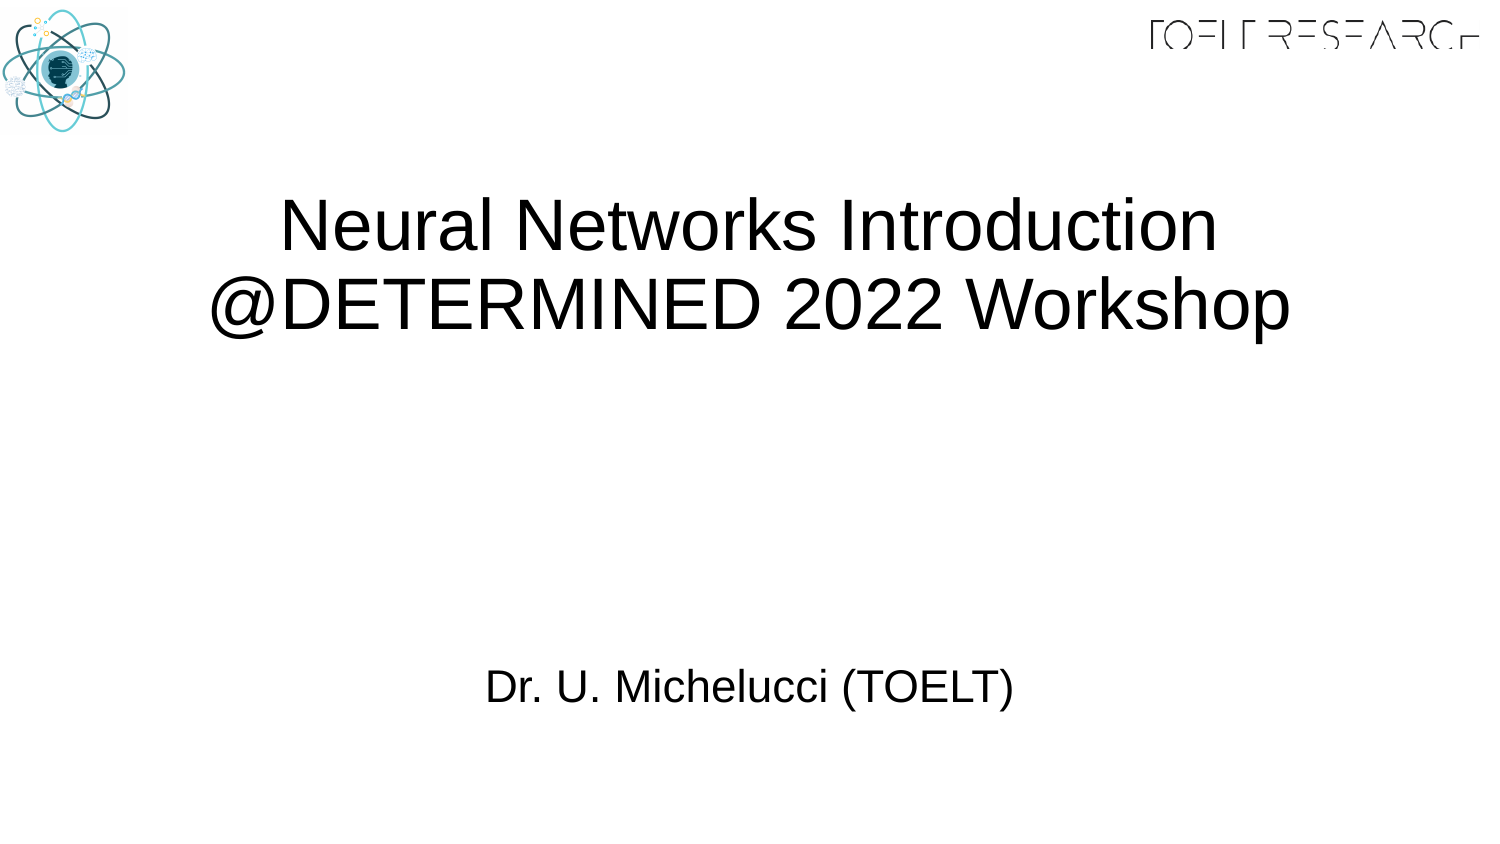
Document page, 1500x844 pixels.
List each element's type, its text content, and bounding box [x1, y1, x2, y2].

text_box Dr. U. Michelucci (TOELT) [119, 648, 1381, 809]
picture [0, 7, 128, 135]
text_box Neural Networks Introduction @DETERMINED 2022 Workshop [119, 172, 1381, 382]
